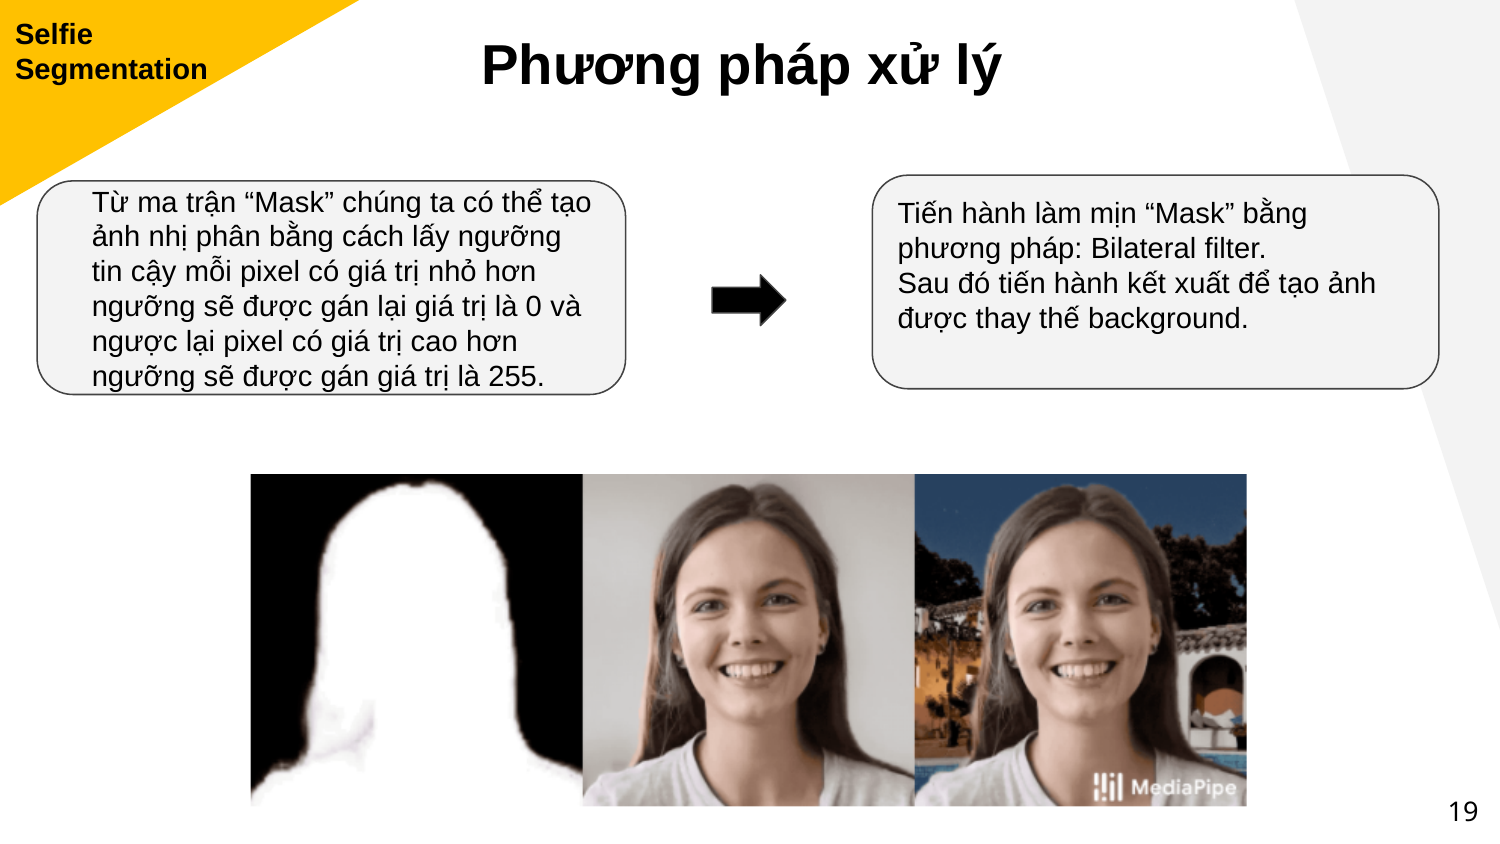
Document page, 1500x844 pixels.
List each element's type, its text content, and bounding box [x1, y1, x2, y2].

text_box Selfie Segmentation [0, 0, 247, 100]
text_box [712, 274, 786, 326]
title Phương pháp xử lý [466, 13, 1109, 102]
text_box Từ ma trận “Mask” chúng ta có thể tạo ảnh nhị phân bằng cách lấy ngưỡng tin cậy mỗi pixel có giá trị nhỏ hơn ngưỡng sẽ được gán lại giá trị là 0 và ngược lại pixel có giá trị cao hơn ngưỡng sẽ được gán giá trị là 255. [37, 180, 626, 395]
slide_number ‹#› [1403, 779, 1494, 844]
picture [248, 474, 1250, 808]
text_box Tiến hành làm mịn “Mask” bằng phương pháp: Bilateral filter. Sau đó tiến hành kết xuất để tạo ảnh được thay thế background. [872, 175, 1439, 389]
